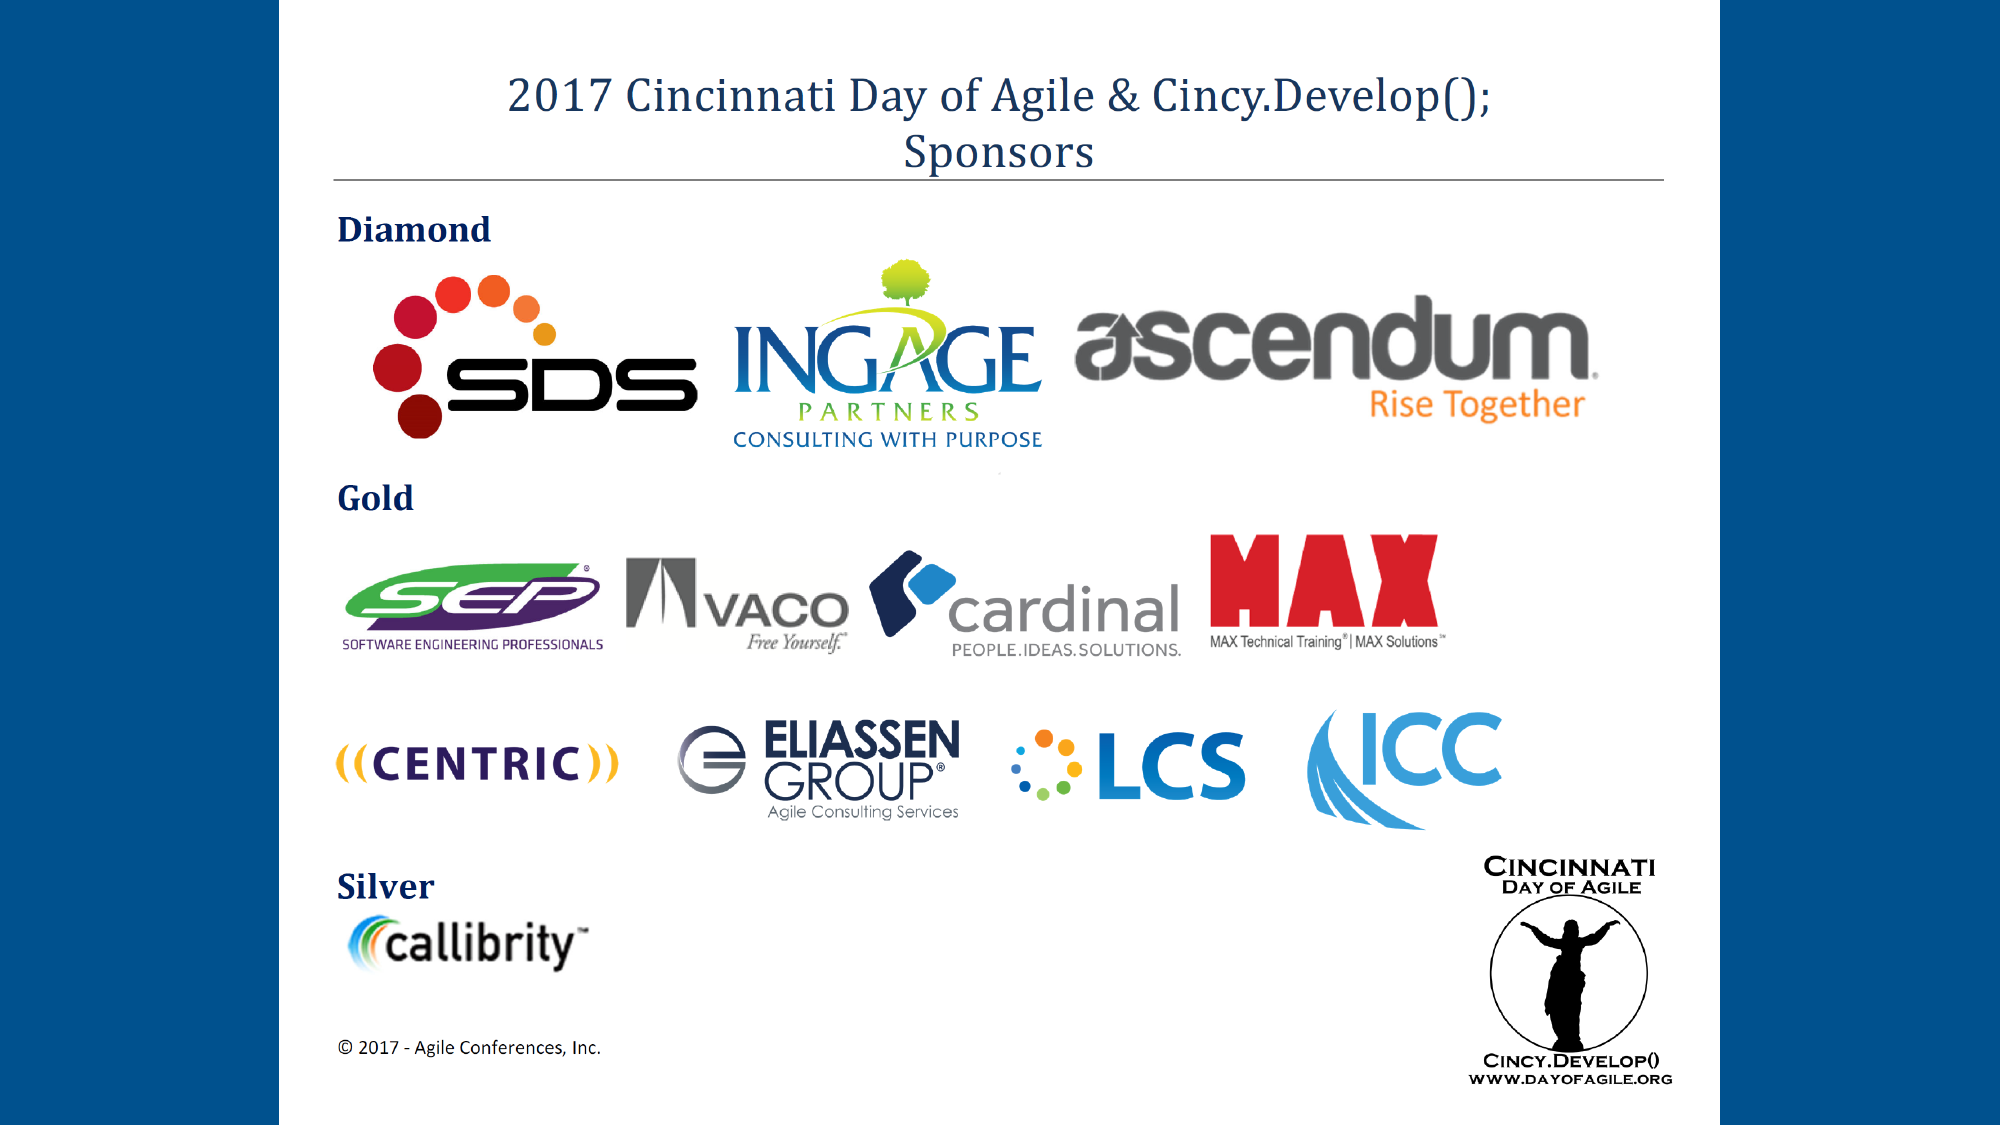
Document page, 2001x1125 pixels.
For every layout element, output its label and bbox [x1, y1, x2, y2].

picture [279, 0, 1721, 1125]
